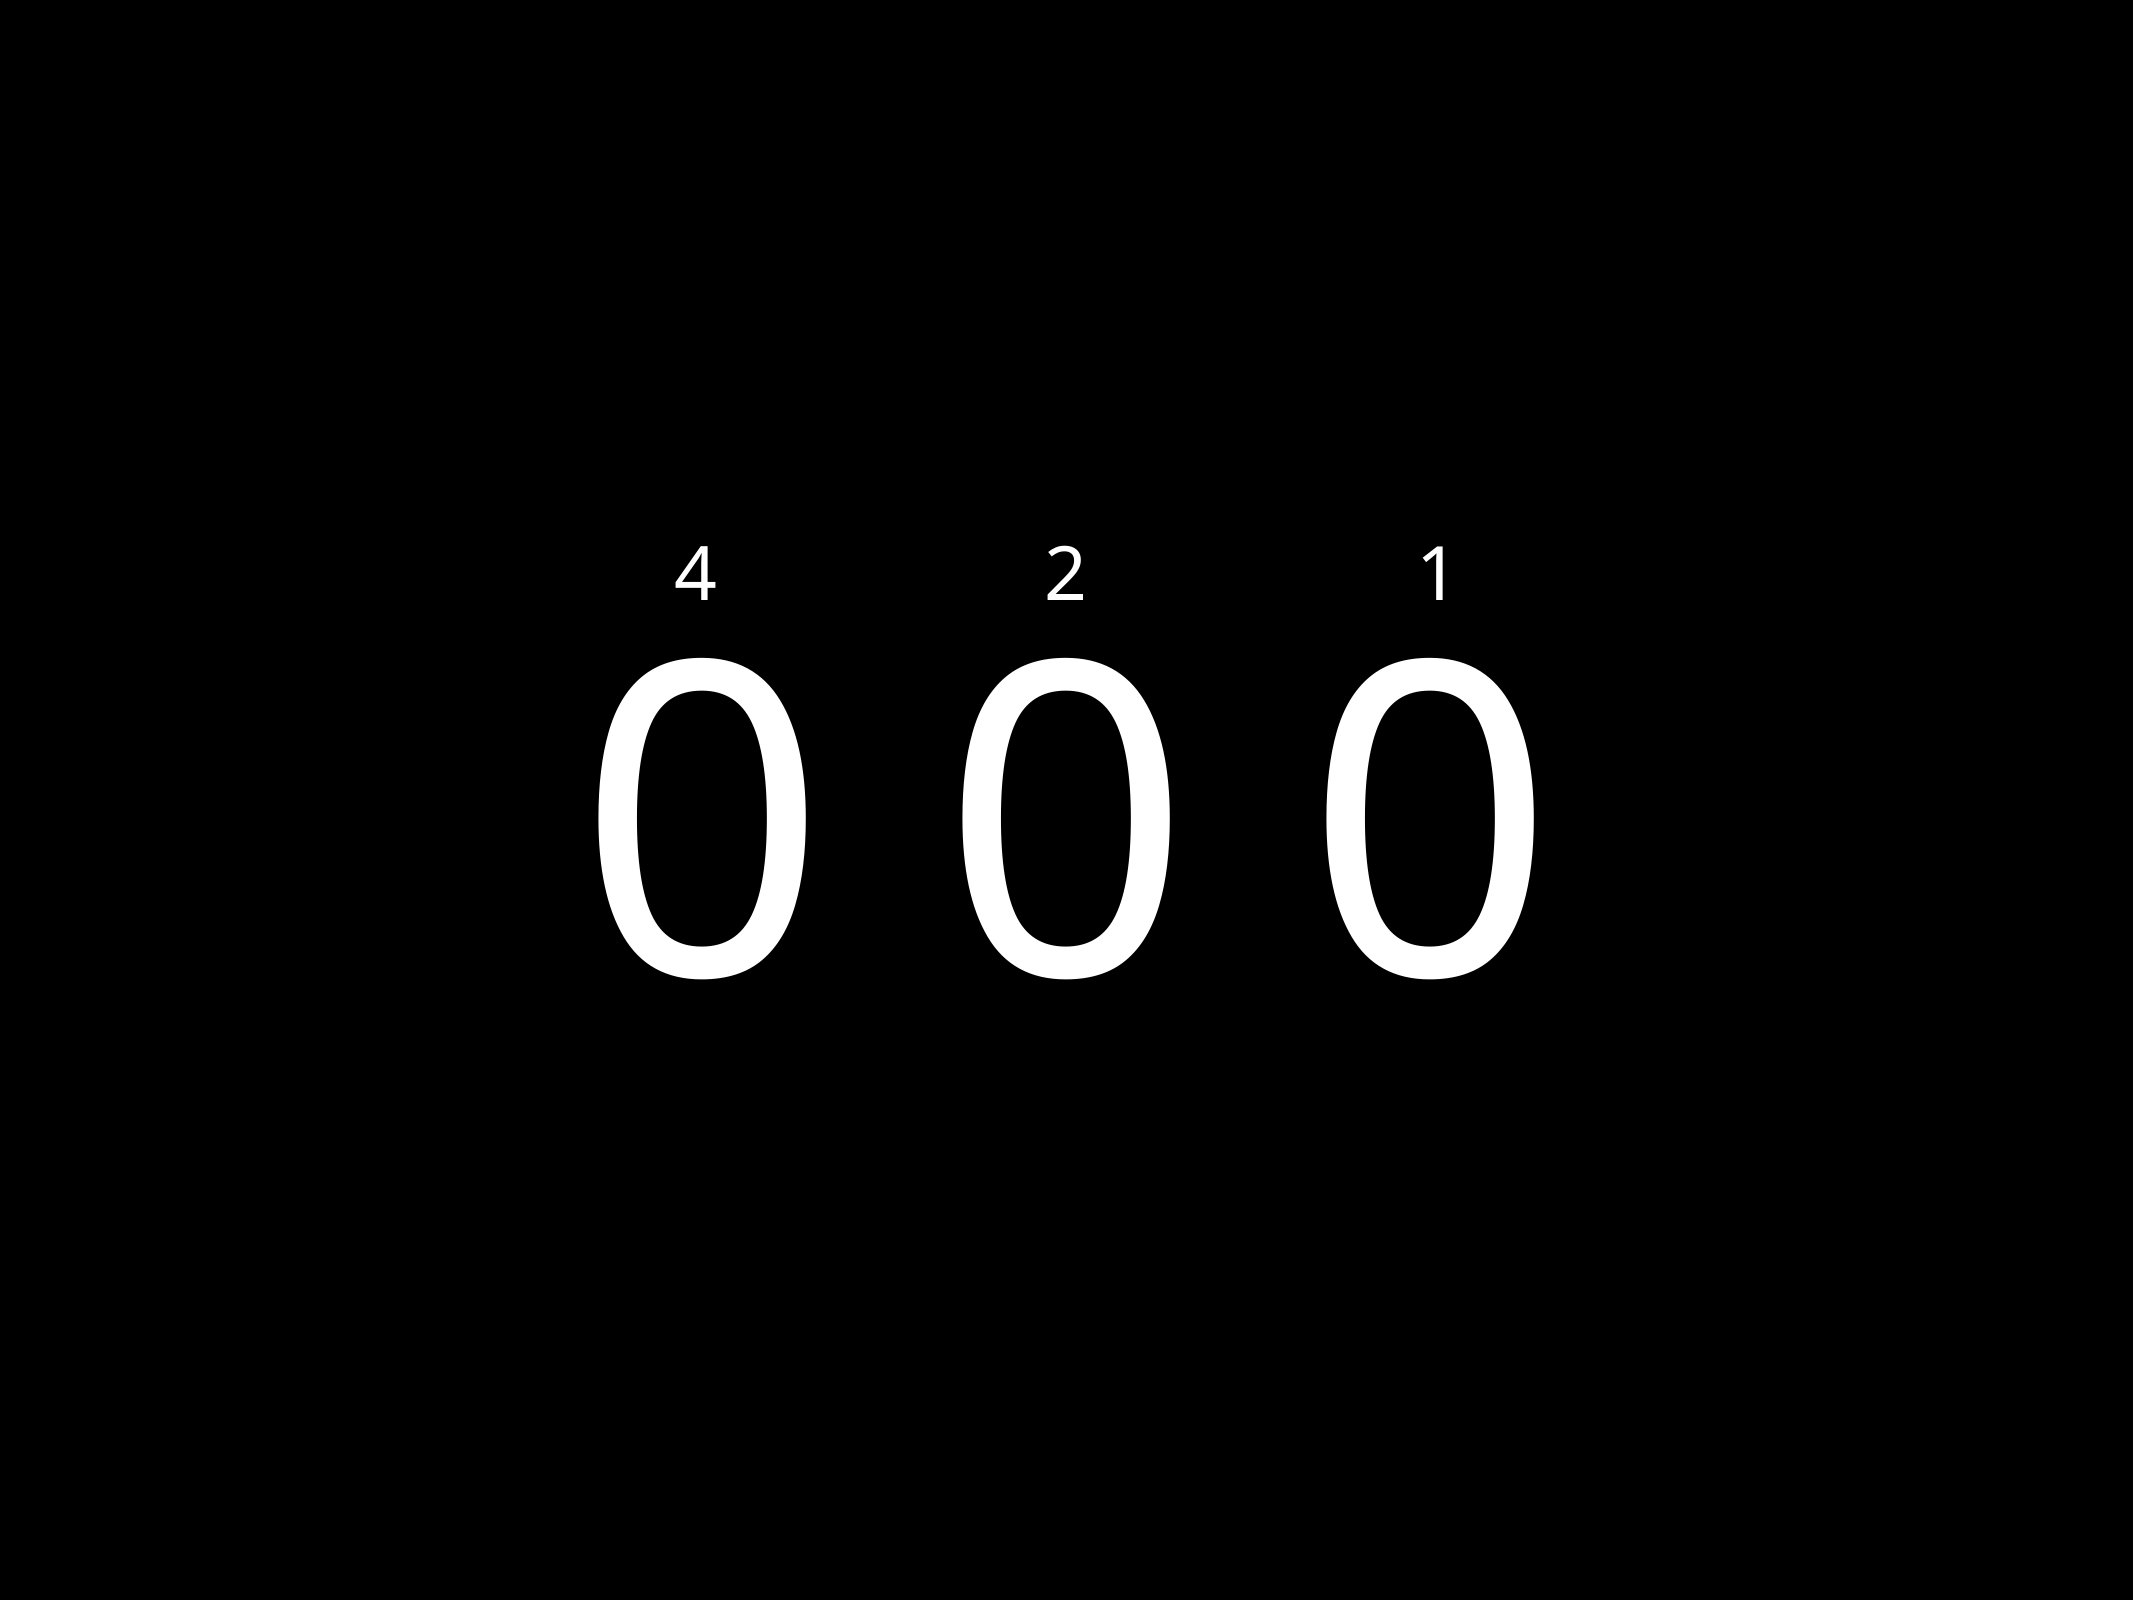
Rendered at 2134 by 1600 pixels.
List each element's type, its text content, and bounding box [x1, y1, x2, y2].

title 0 0 0 [207, 528, 1926, 1072]
text_box 1 [1407, 517, 1468, 625]
text_box 4 [665, 517, 726, 625]
text_box 2 [1036, 517, 1097, 625]
